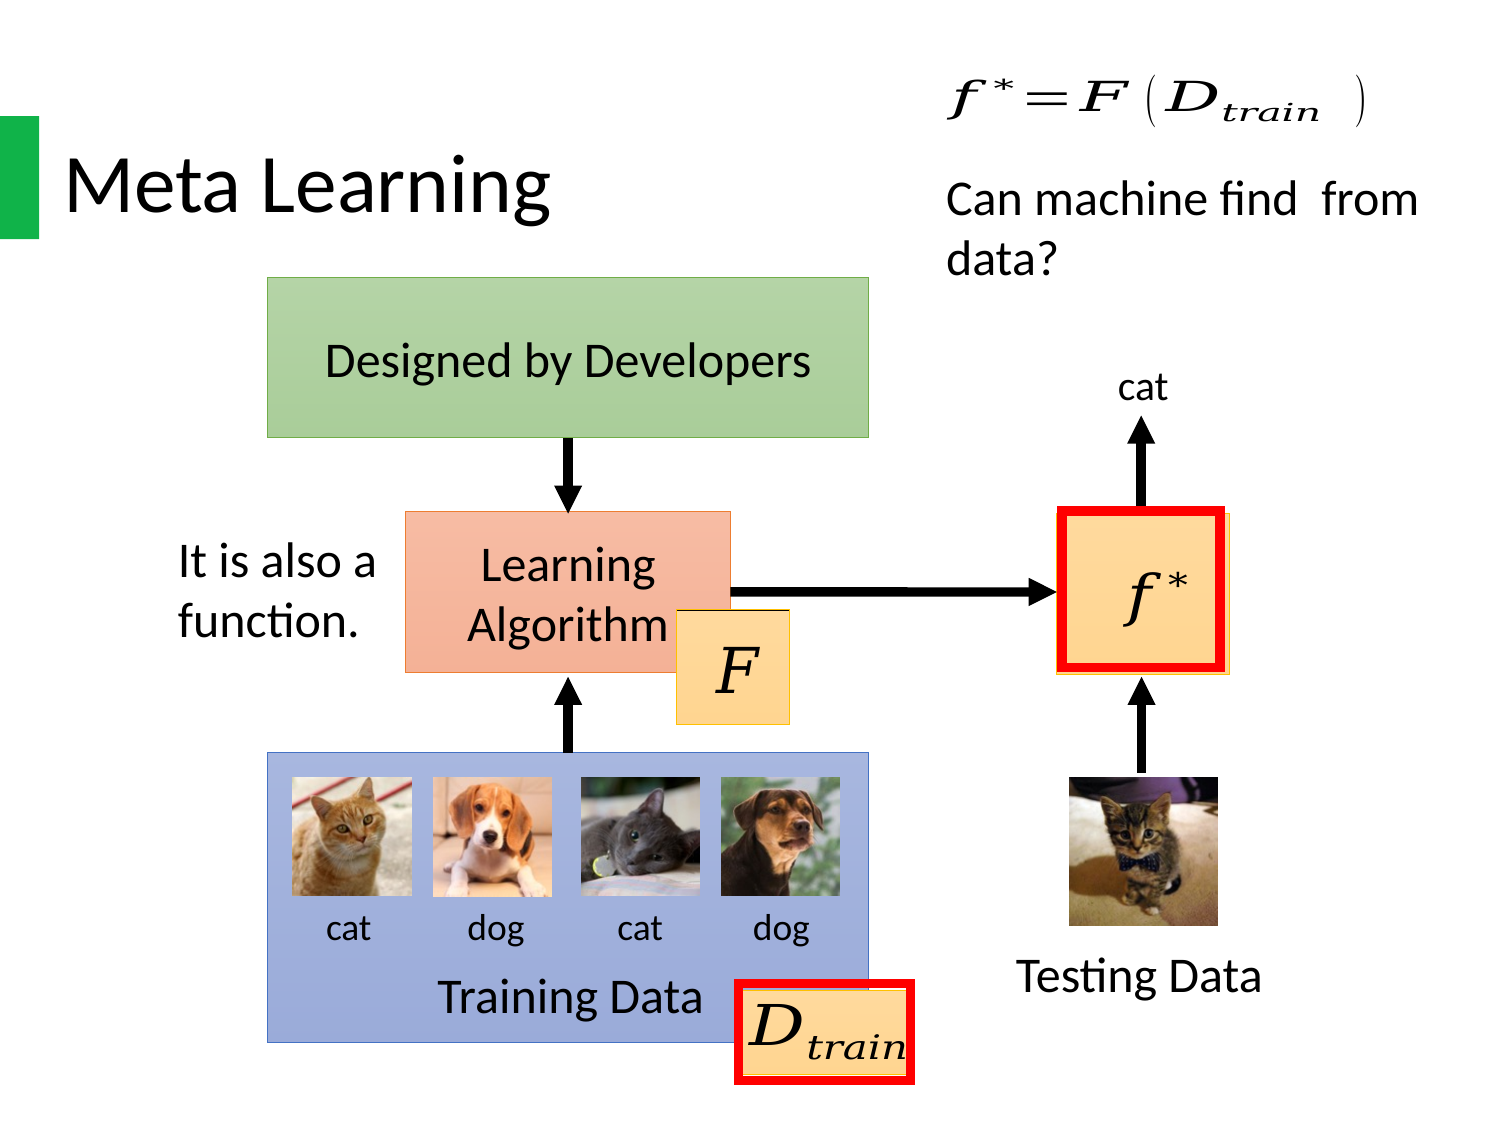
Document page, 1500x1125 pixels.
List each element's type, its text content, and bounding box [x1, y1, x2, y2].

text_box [740, 990, 911, 1075]
text_box Training Data [351, 957, 790, 1032]
text_box Meta Learning [48, 122, 569, 237]
text_box It is also a function. [163, 519, 453, 655]
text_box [676, 609, 790, 725]
text_box [267, 752, 869, 1043]
text_box Testing Data [971, 934, 1308, 1010]
text_box [737, 982, 912, 1081]
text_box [292, 777, 840, 957]
picture [1069, 777, 1218, 926]
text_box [1056, 513, 1230, 675]
text_box Designed by Developers [267, 277, 869, 438]
text_box Learning Algorithm [405, 511, 731, 673]
text_box cat [1095, 351, 1192, 417]
